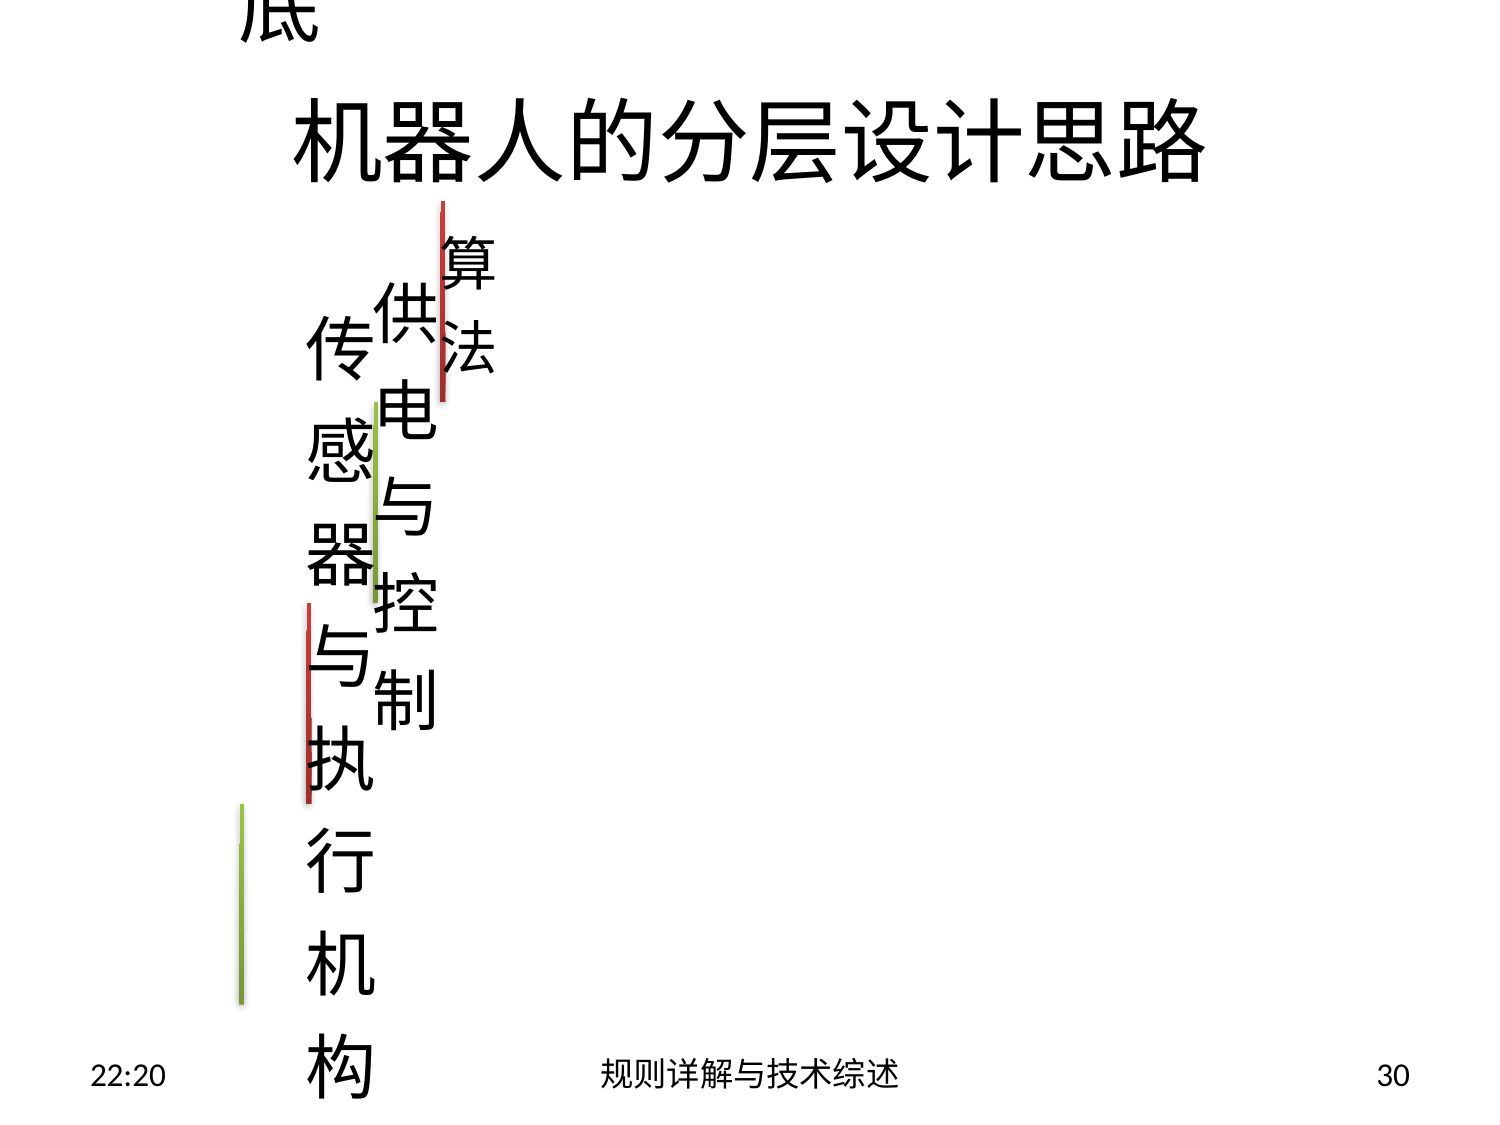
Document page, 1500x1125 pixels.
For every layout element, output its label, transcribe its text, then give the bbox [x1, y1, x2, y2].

slide_number 30 [1074, 1042, 1425, 1103]
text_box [147, 231, 1353, 1036]
footer 规则详解与技术综述 [512, 1044, 988, 1103]
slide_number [75, 1042, 425, 1103]
title 机器人的分层设计思路 [75, 45, 1425, 233]
